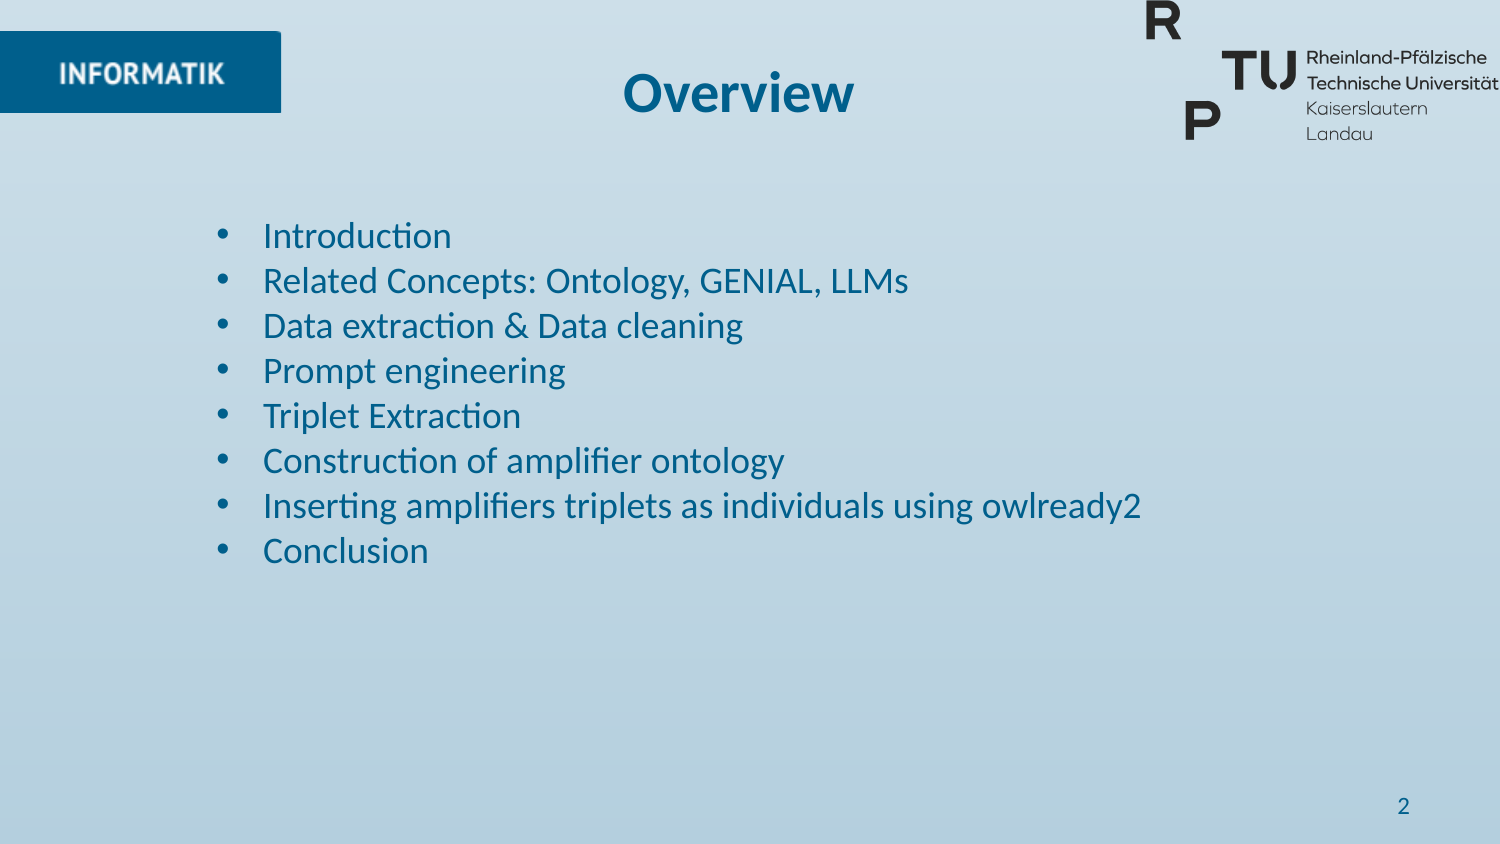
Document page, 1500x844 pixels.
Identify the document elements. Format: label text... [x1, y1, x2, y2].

title Overview [190, 46, 1288, 136]
picture [1144, 0, 1500, 142]
subtitle Introduction Related Concepts: Ontology, GENIAL, LLMs Data extraction & Data cleaning Prompt engineering Triplet Extraction Construction of amplifier ontology Inserting amplifiers triplets as individuals using owlready2 Conclusion [201, 203, 1299, 647]
slide_number 2 [1074, 782, 1425, 827]
